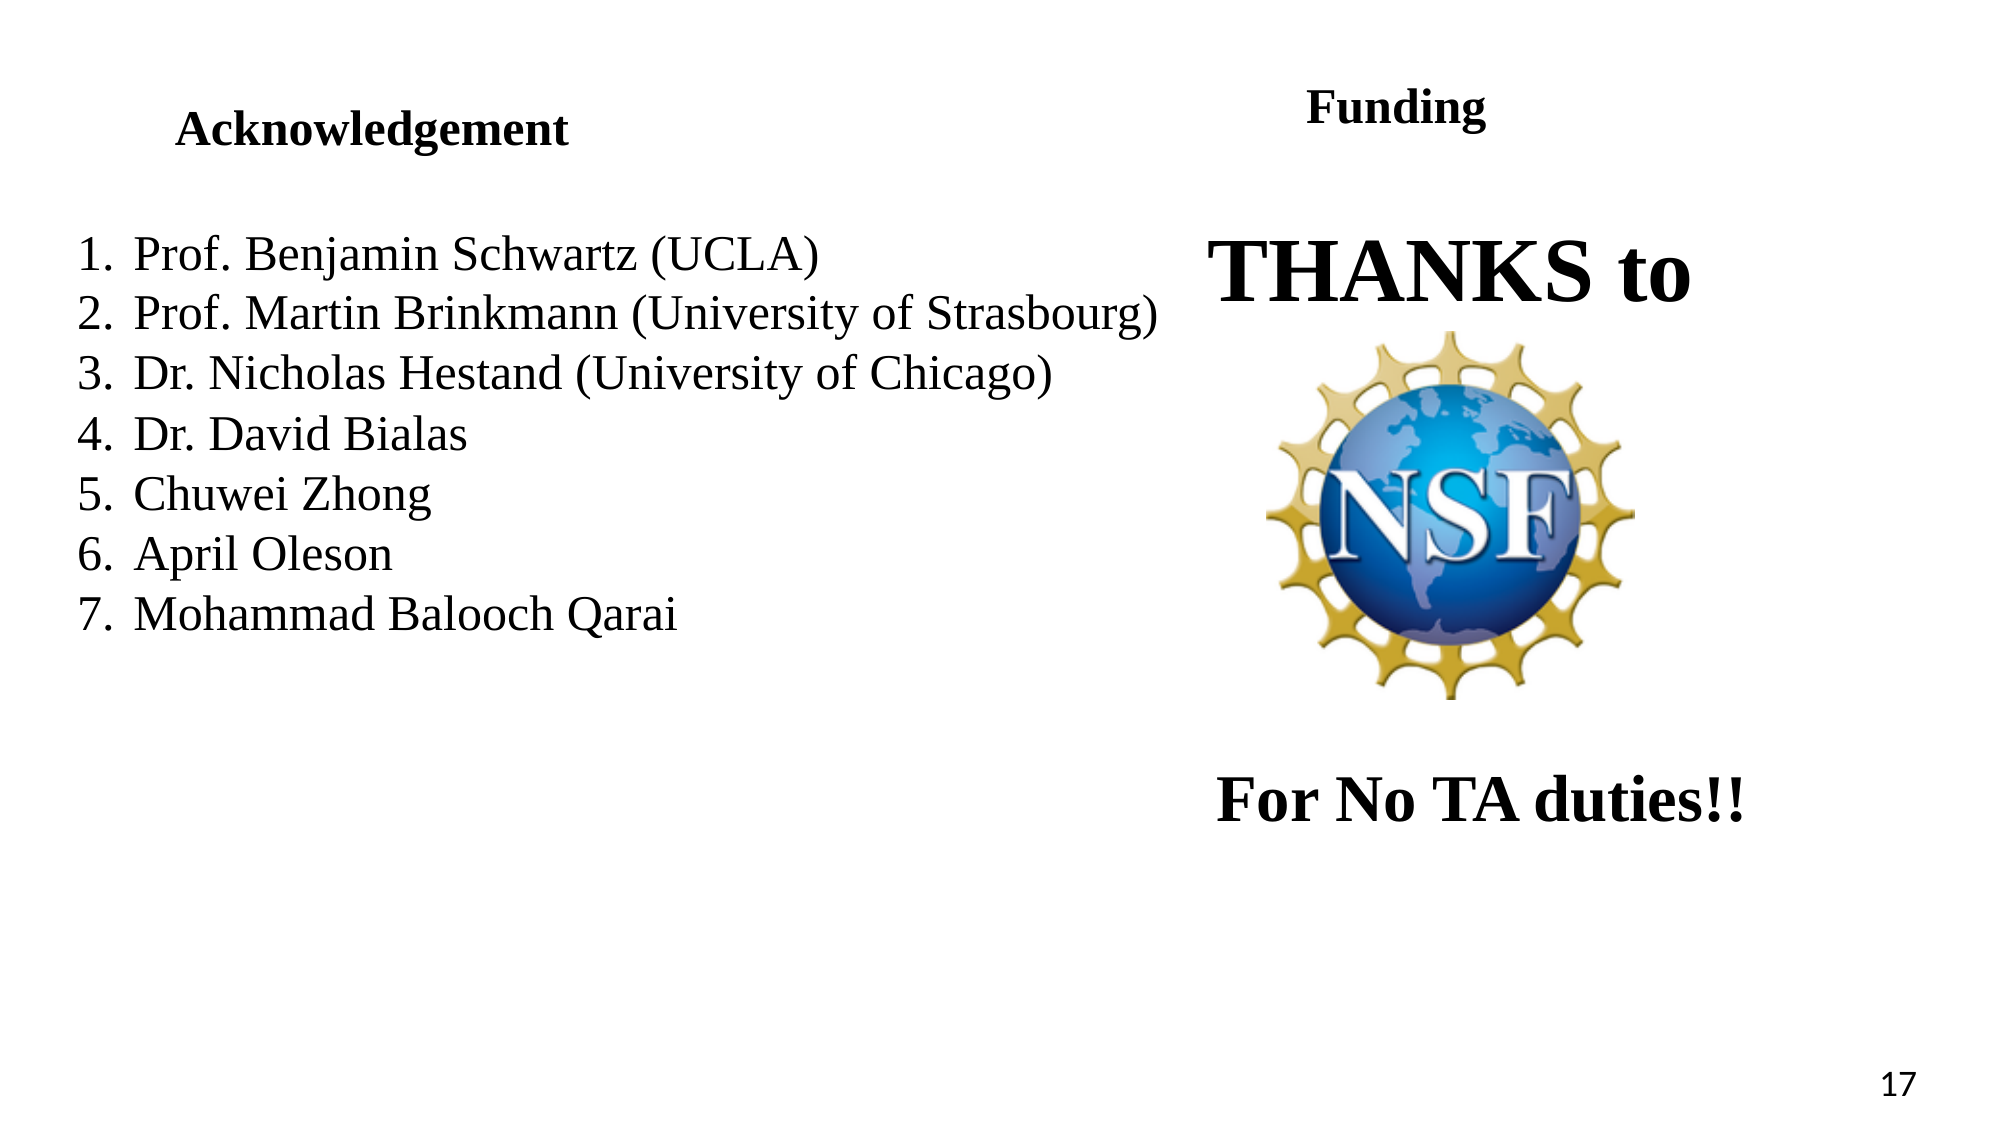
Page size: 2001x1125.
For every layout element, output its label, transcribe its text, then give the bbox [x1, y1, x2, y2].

text_box THANKS to [1192, 202, 1732, 328]
text_box Prof. Benjamin Schwartz (UCLA) Prof. Martin Brinkmann (University of Strasbourg) Dr. Nicholas Hestand (University of Chicago) Dr. David Bialas Chuwei Zhong April Oleson Mohammad Balooch Qarai [62, 212, 1254, 648]
text_box For No TA duties!! [1201, 747, 1764, 843]
text_box Funding [1291, 66, 1502, 141]
picture [1266, 331, 1635, 700]
text_box Acknowledgement [160, 88, 585, 163]
text_box 17 [1864, 1051, 1978, 1112]
